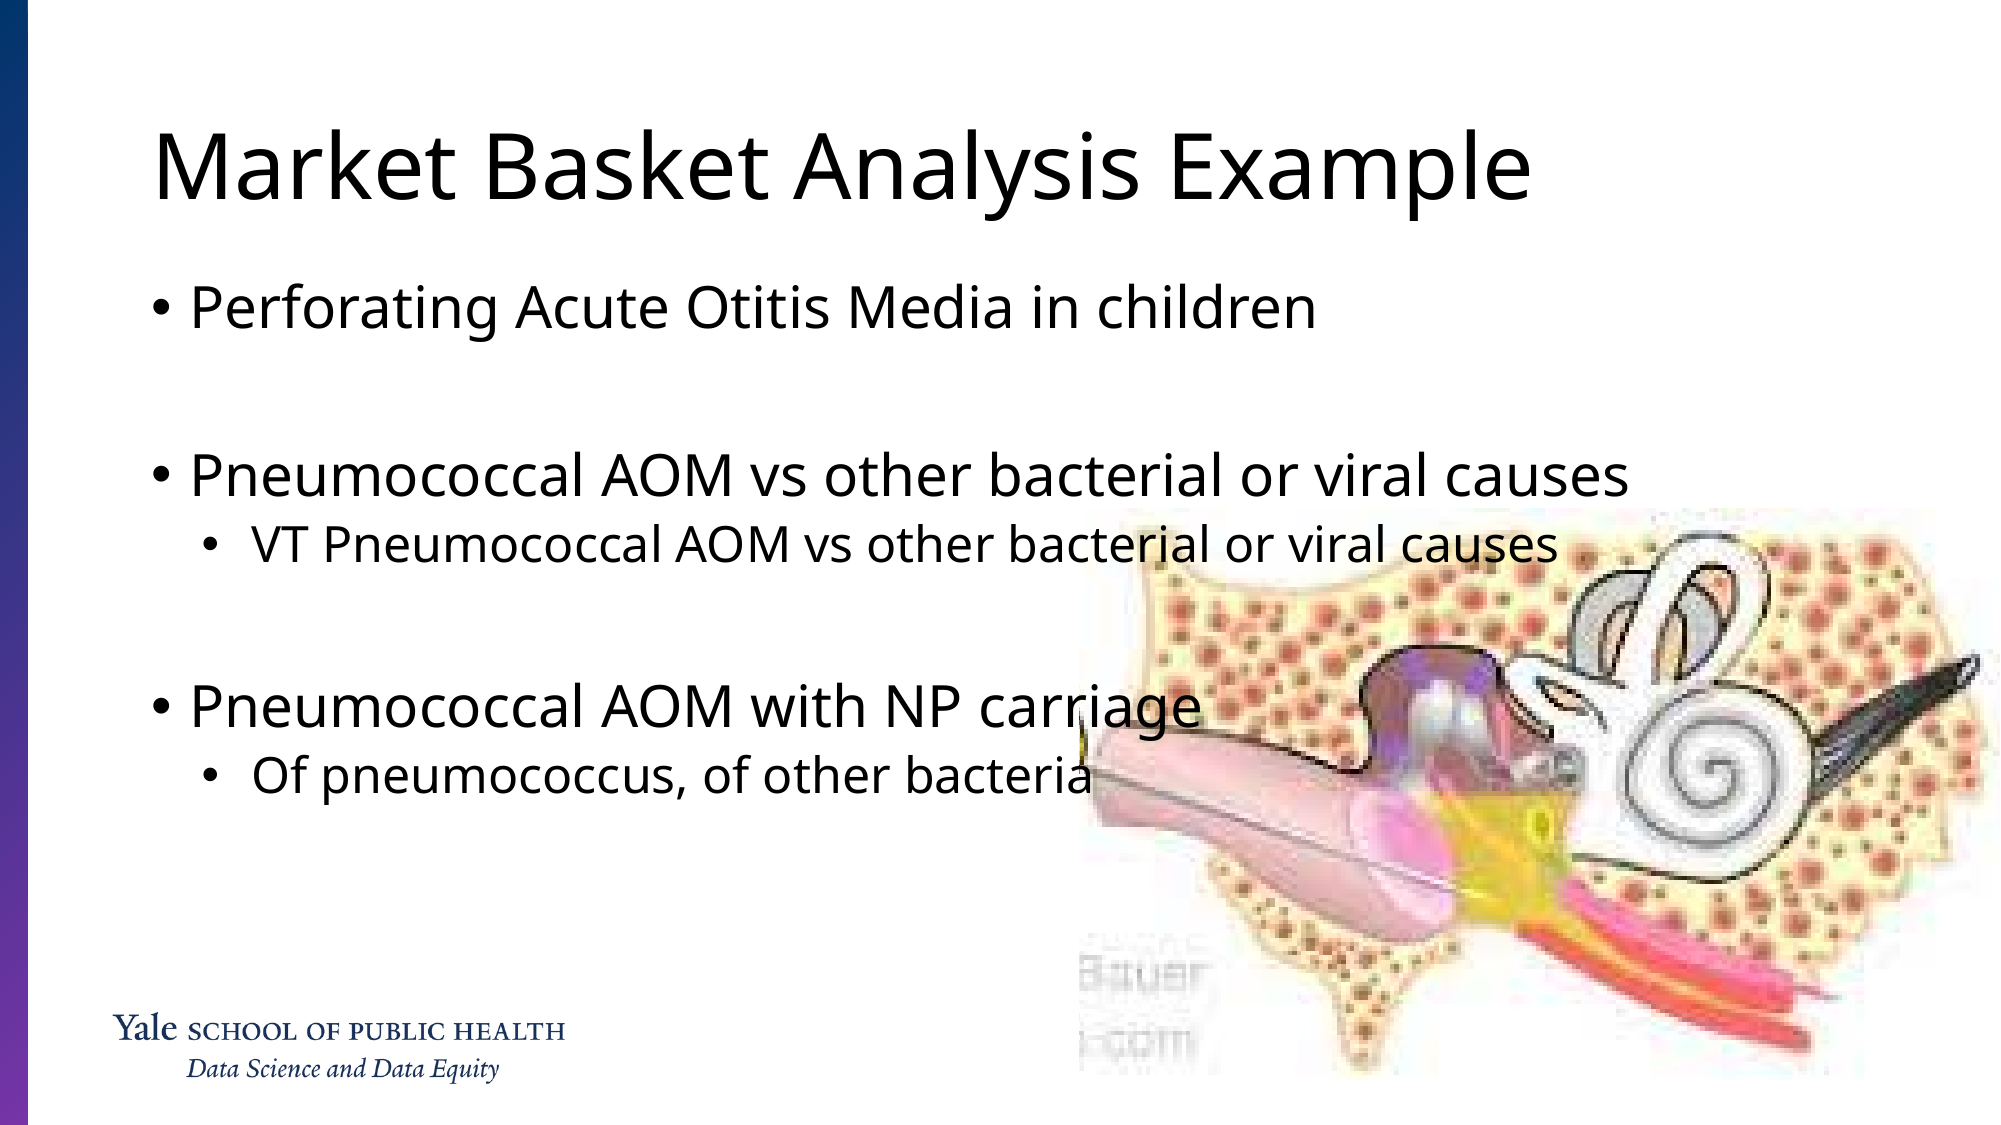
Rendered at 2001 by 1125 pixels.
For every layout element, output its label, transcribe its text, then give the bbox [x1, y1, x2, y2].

list Perforating Acute Otitis Media in children Pneumococcal AOM vs other bacterial or viral causes VT Pneumococcal AOM vs other bacterial or viral causes Pneumococcal AOM with NP carriage Of pneumococcus, of other bacteria [136, 270, 1842, 818]
list Market Basket Analysis Example [136, 112, 1842, 234]
picture [1078, 507, 2000, 1081]
picture [112, 1012, 565, 1084]
